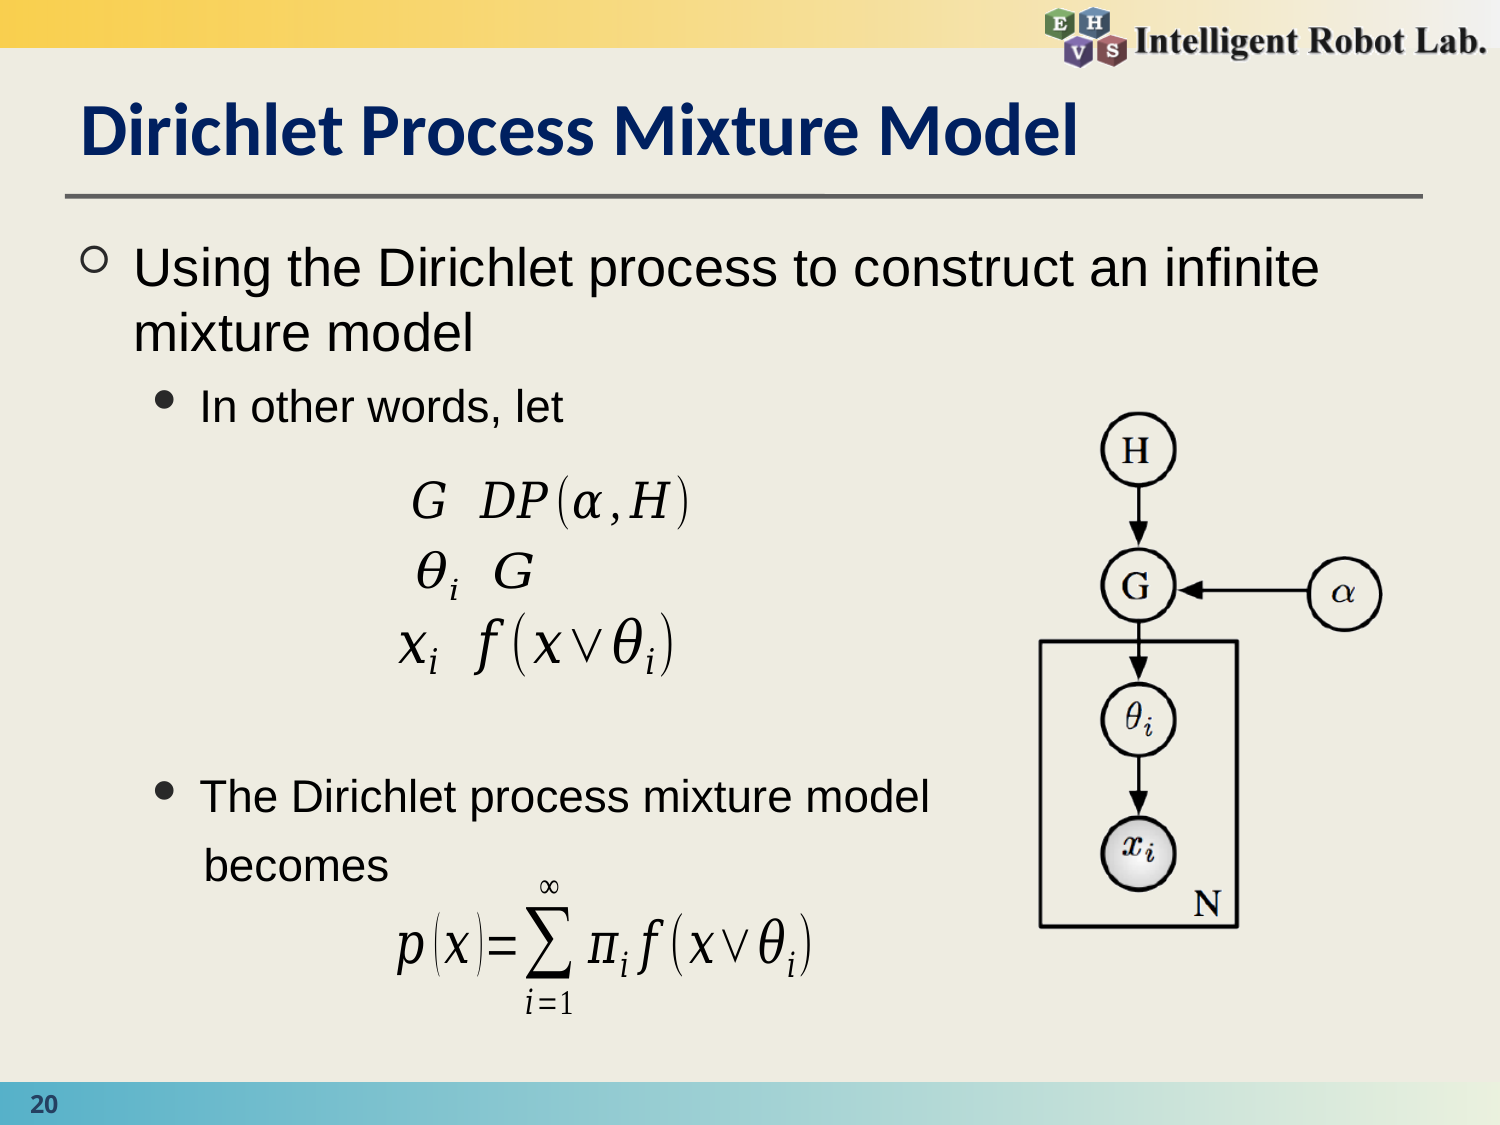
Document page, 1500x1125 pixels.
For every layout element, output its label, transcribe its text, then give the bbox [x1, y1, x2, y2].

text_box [395, 471, 692, 685]
slide_number 20 [0, 1070, 89, 1125]
picture [1003, 396, 1409, 944]
title Dirichlet Process Mixture Model [64, 66, 1413, 178]
picture [1045, 7, 1489, 68]
